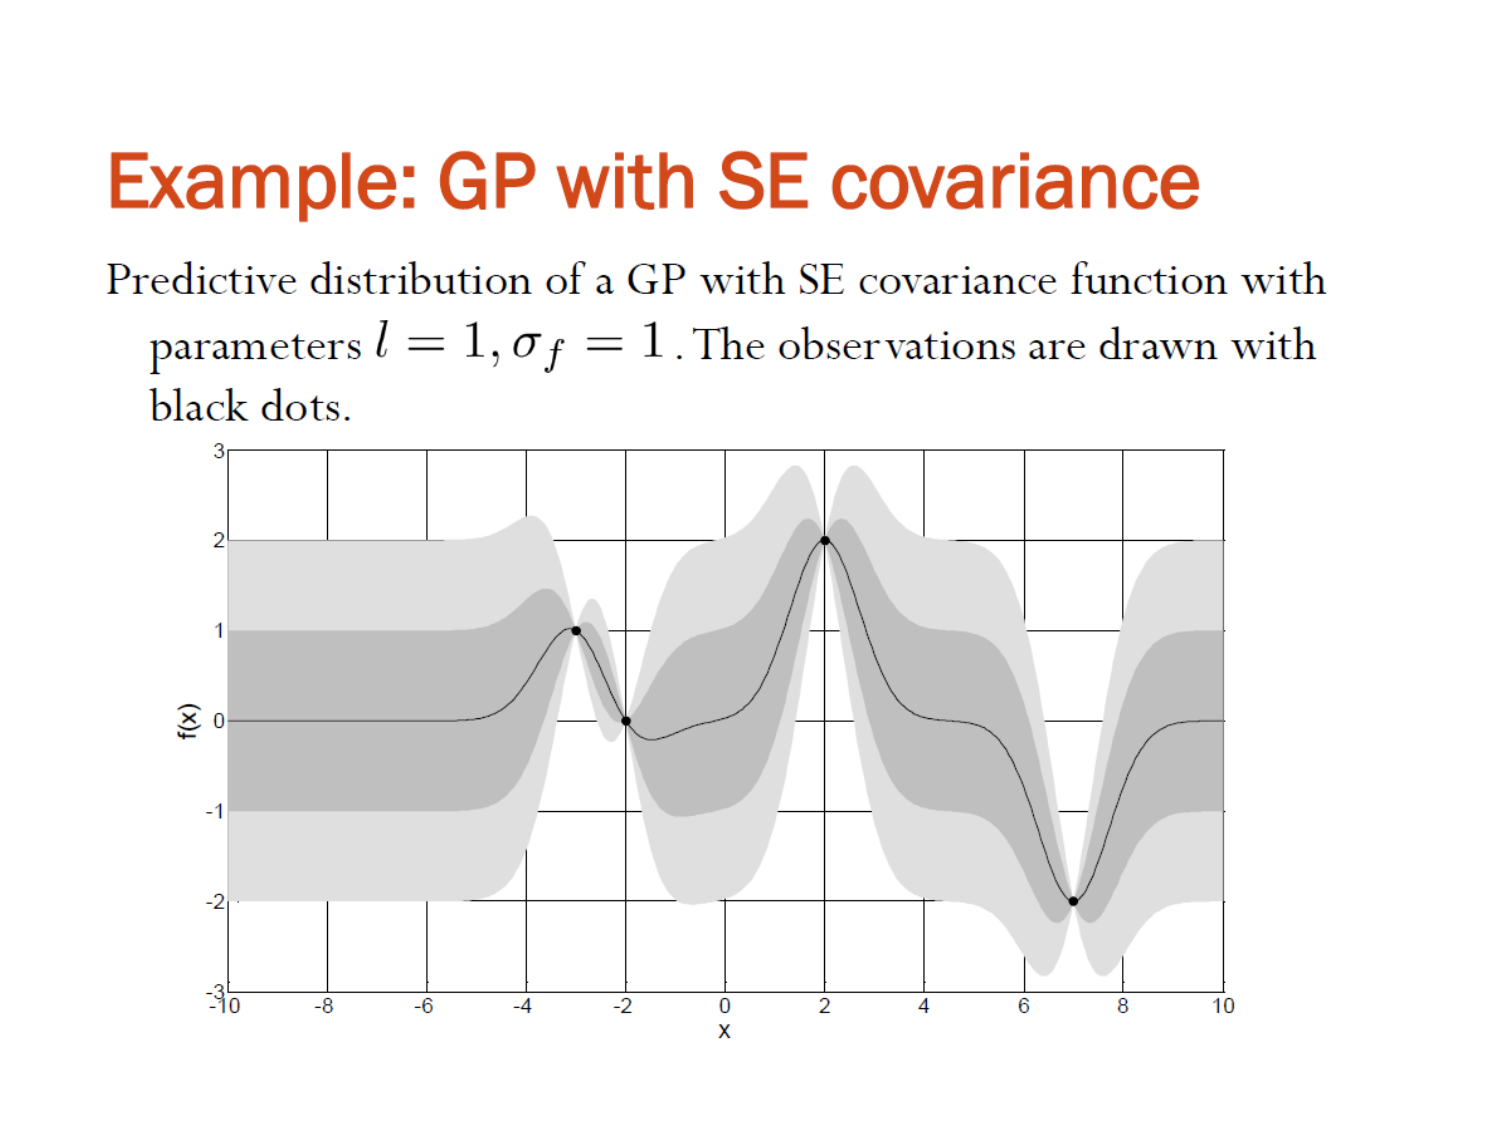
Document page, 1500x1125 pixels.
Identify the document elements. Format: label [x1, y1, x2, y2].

picture [64, 127, 1422, 1041]
